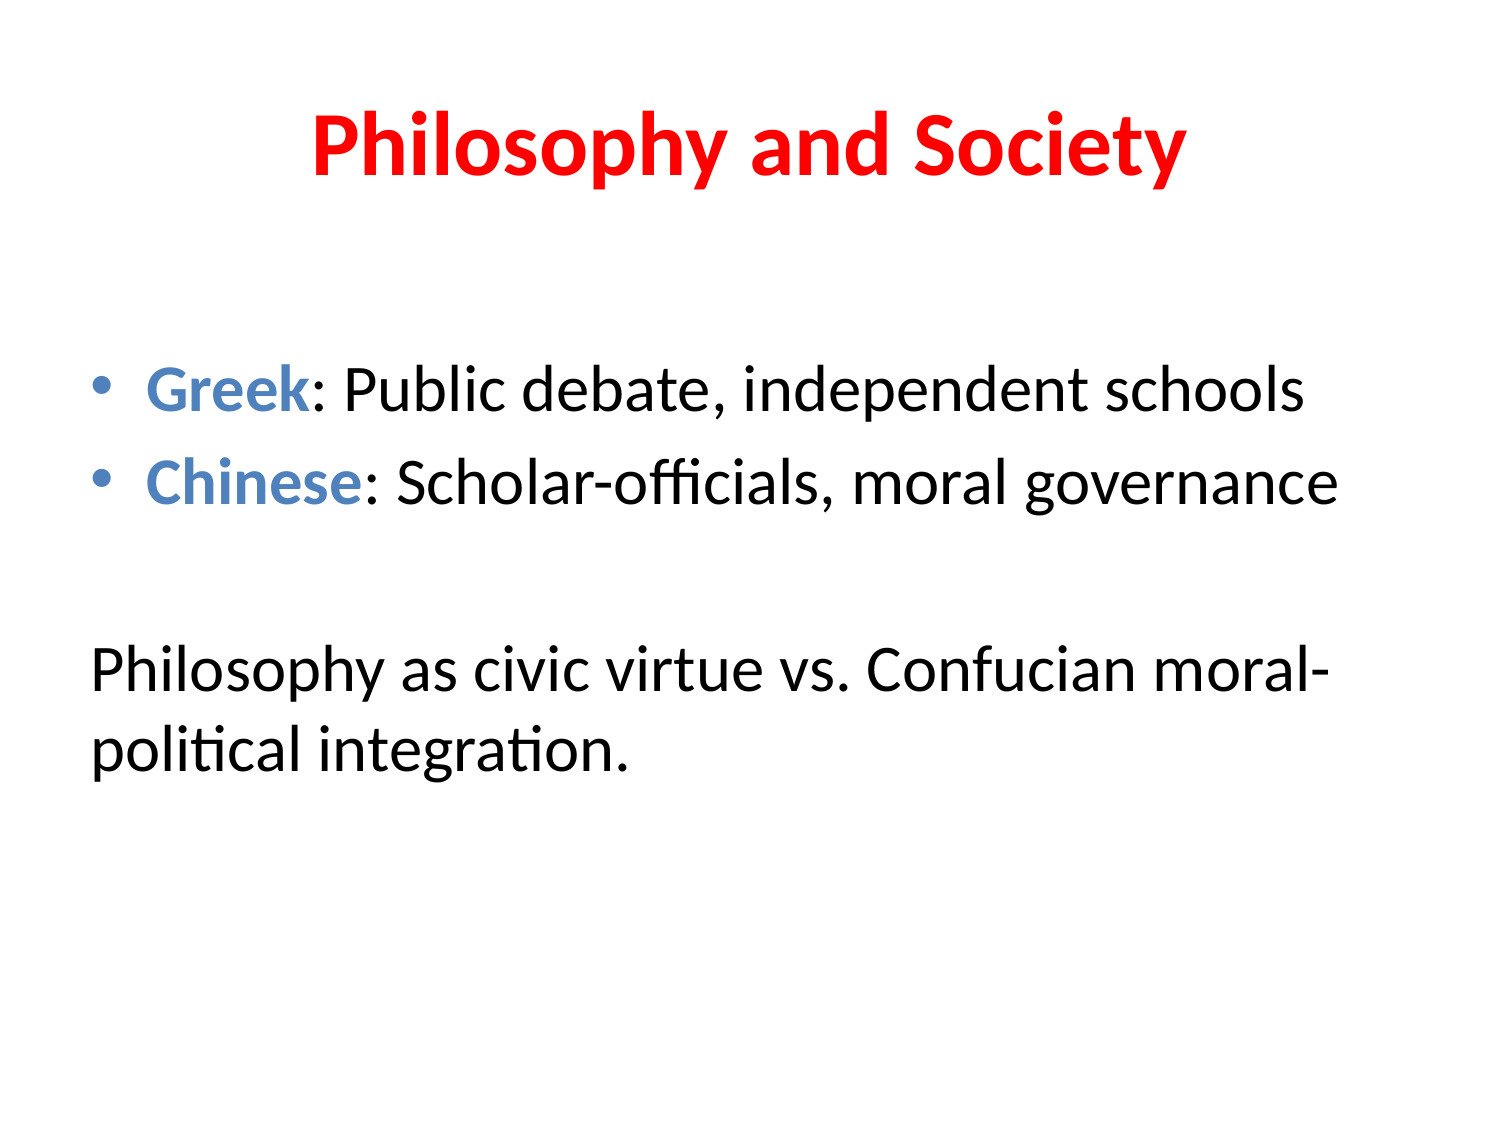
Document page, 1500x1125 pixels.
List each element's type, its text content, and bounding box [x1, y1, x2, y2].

list Greek: Public debate, independent schools Chinese: Scholar-officials, moral governance Philosophy as civic virtue vs. Confucian moral-political integration. [75, 336, 1425, 1080]
title Philosophy and Society [75, 45, 1425, 233]
